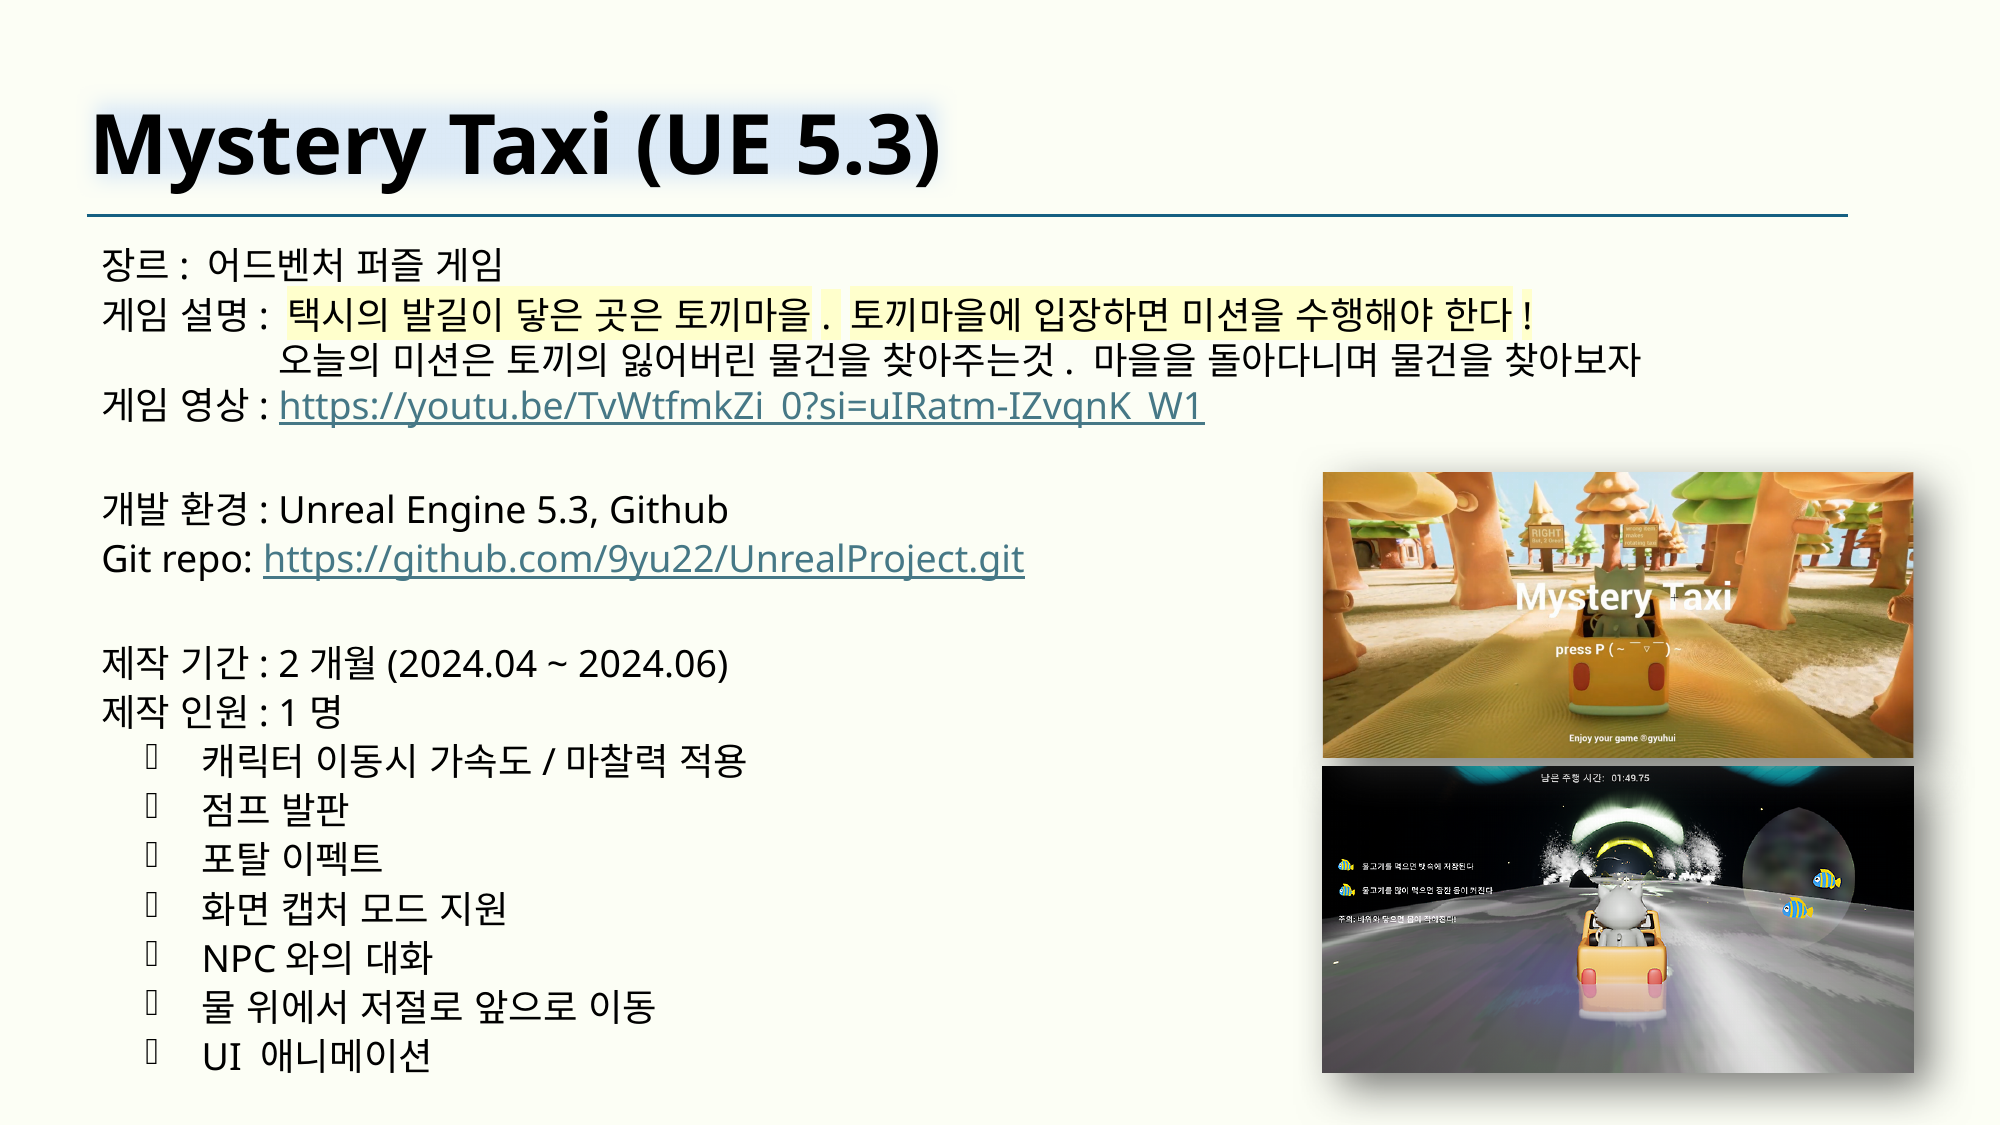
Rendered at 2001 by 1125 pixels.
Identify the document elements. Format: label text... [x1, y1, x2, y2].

text_box 장르: 어드벤처 퍼즐 게임 게임 설명: 택시의 발길이 닿은 곳은 토끼마을. 토끼마을에 입장하면 미션을 수행해야 한다! 오늘의 미션은 토끼의 잃어버린 물건을 찾아주는것. 마을을 돌아다니며 물건을 찾아보자 게임 영상: https://youtu.be/TvWtfmkZi_0?si=uIRatm-IZvqnK_W1 개발 환경: Unreal Engine 5.3, Github Git repo: https://github.com/9yu22/UnrealProject.git 제작 기간: 2개월(2024.04 ~ 2024.06) 제작 인원: 1명 캐릭터 이동시 가속도/마찰력 적용 점프 발판 포탈 이펙트 화면 캡처 모드 지원 NPC와의 대화 물 위에서 저절로 앞으로 이동 UI 애니메이션 [86, 235, 1941, 1086]
text_box Mystery Taxi (UE 5.3) [112, 120, 922, 164]
picture [1322, 766, 1914, 1074]
picture [1322, 471, 1914, 759]
